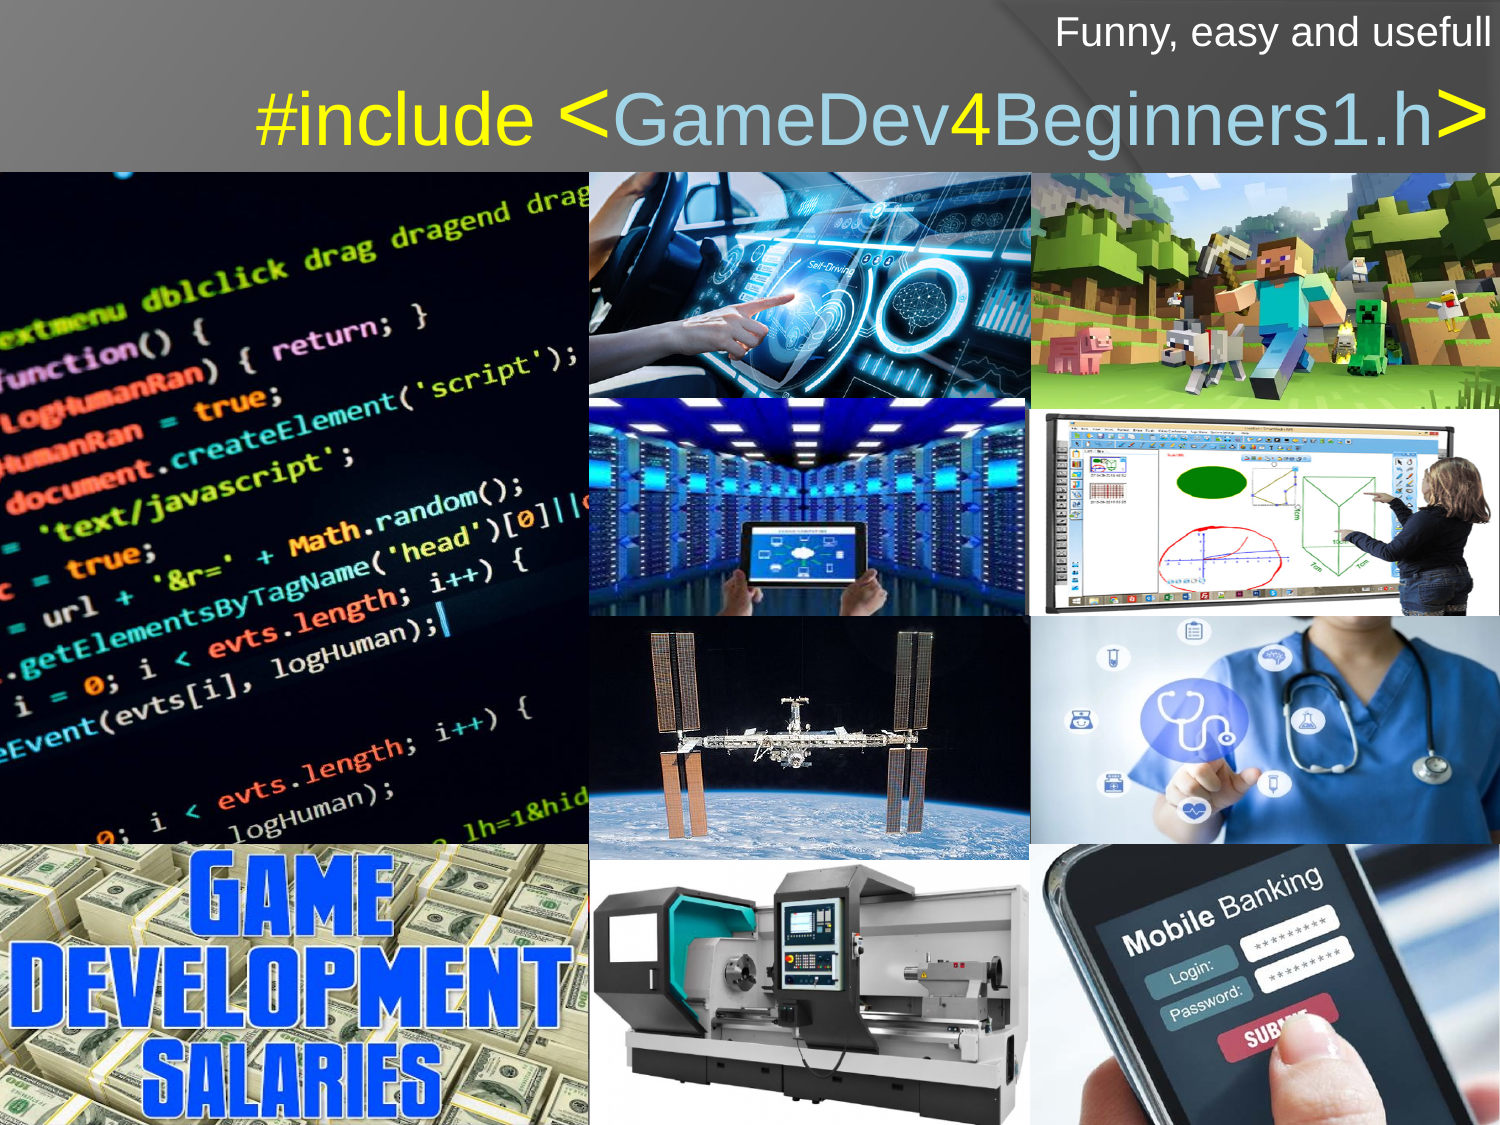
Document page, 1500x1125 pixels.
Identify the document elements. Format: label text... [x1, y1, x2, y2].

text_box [0, 172, 1500, 1125]
title #include <GameDev4Beginners1.h> [171, 42, 1498, 162]
subtitle Funny, easy and usefull [437, 0, 1500, 55]
